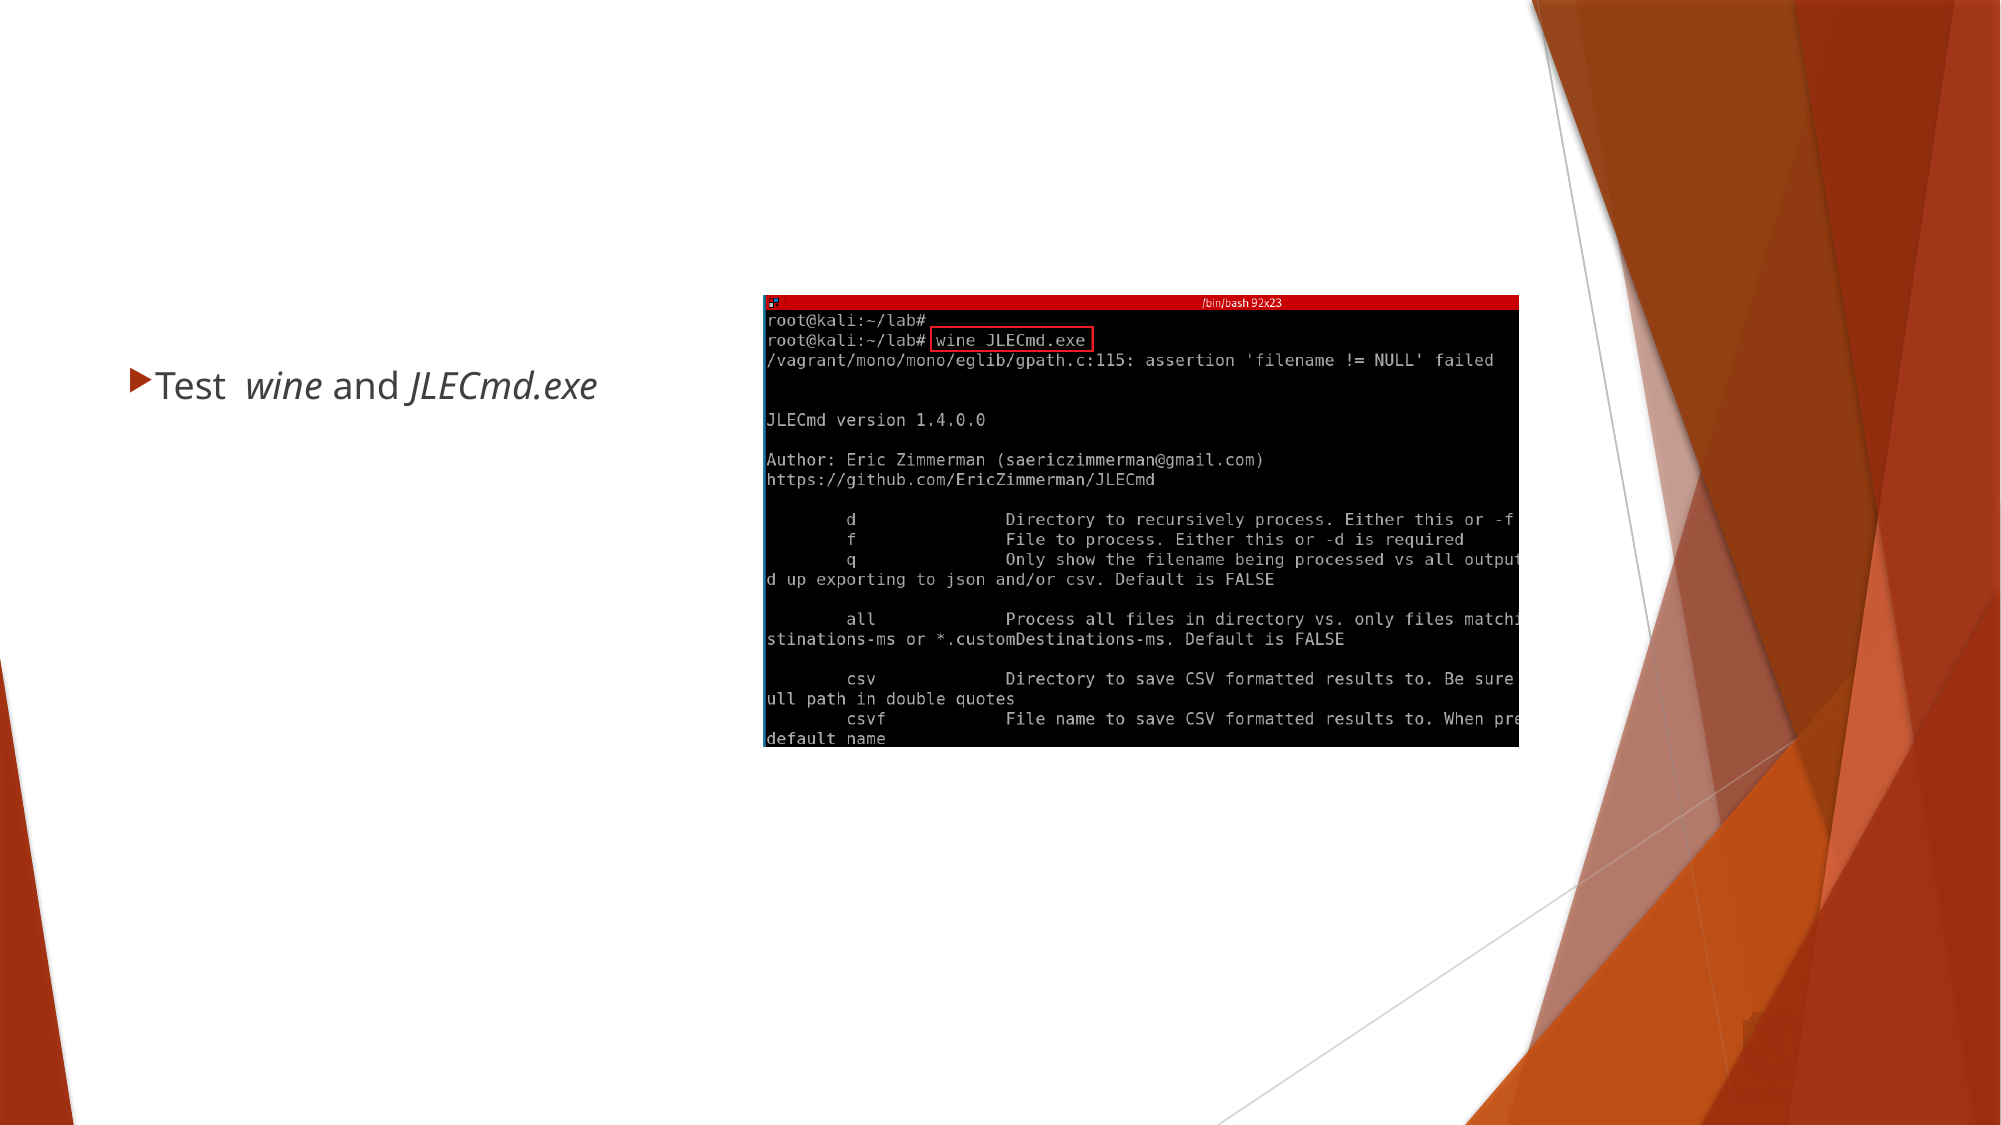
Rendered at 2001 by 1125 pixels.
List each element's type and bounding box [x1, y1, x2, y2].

text_box [0, 0, 2000, 1125]
picture [762, 295, 1519, 748]
